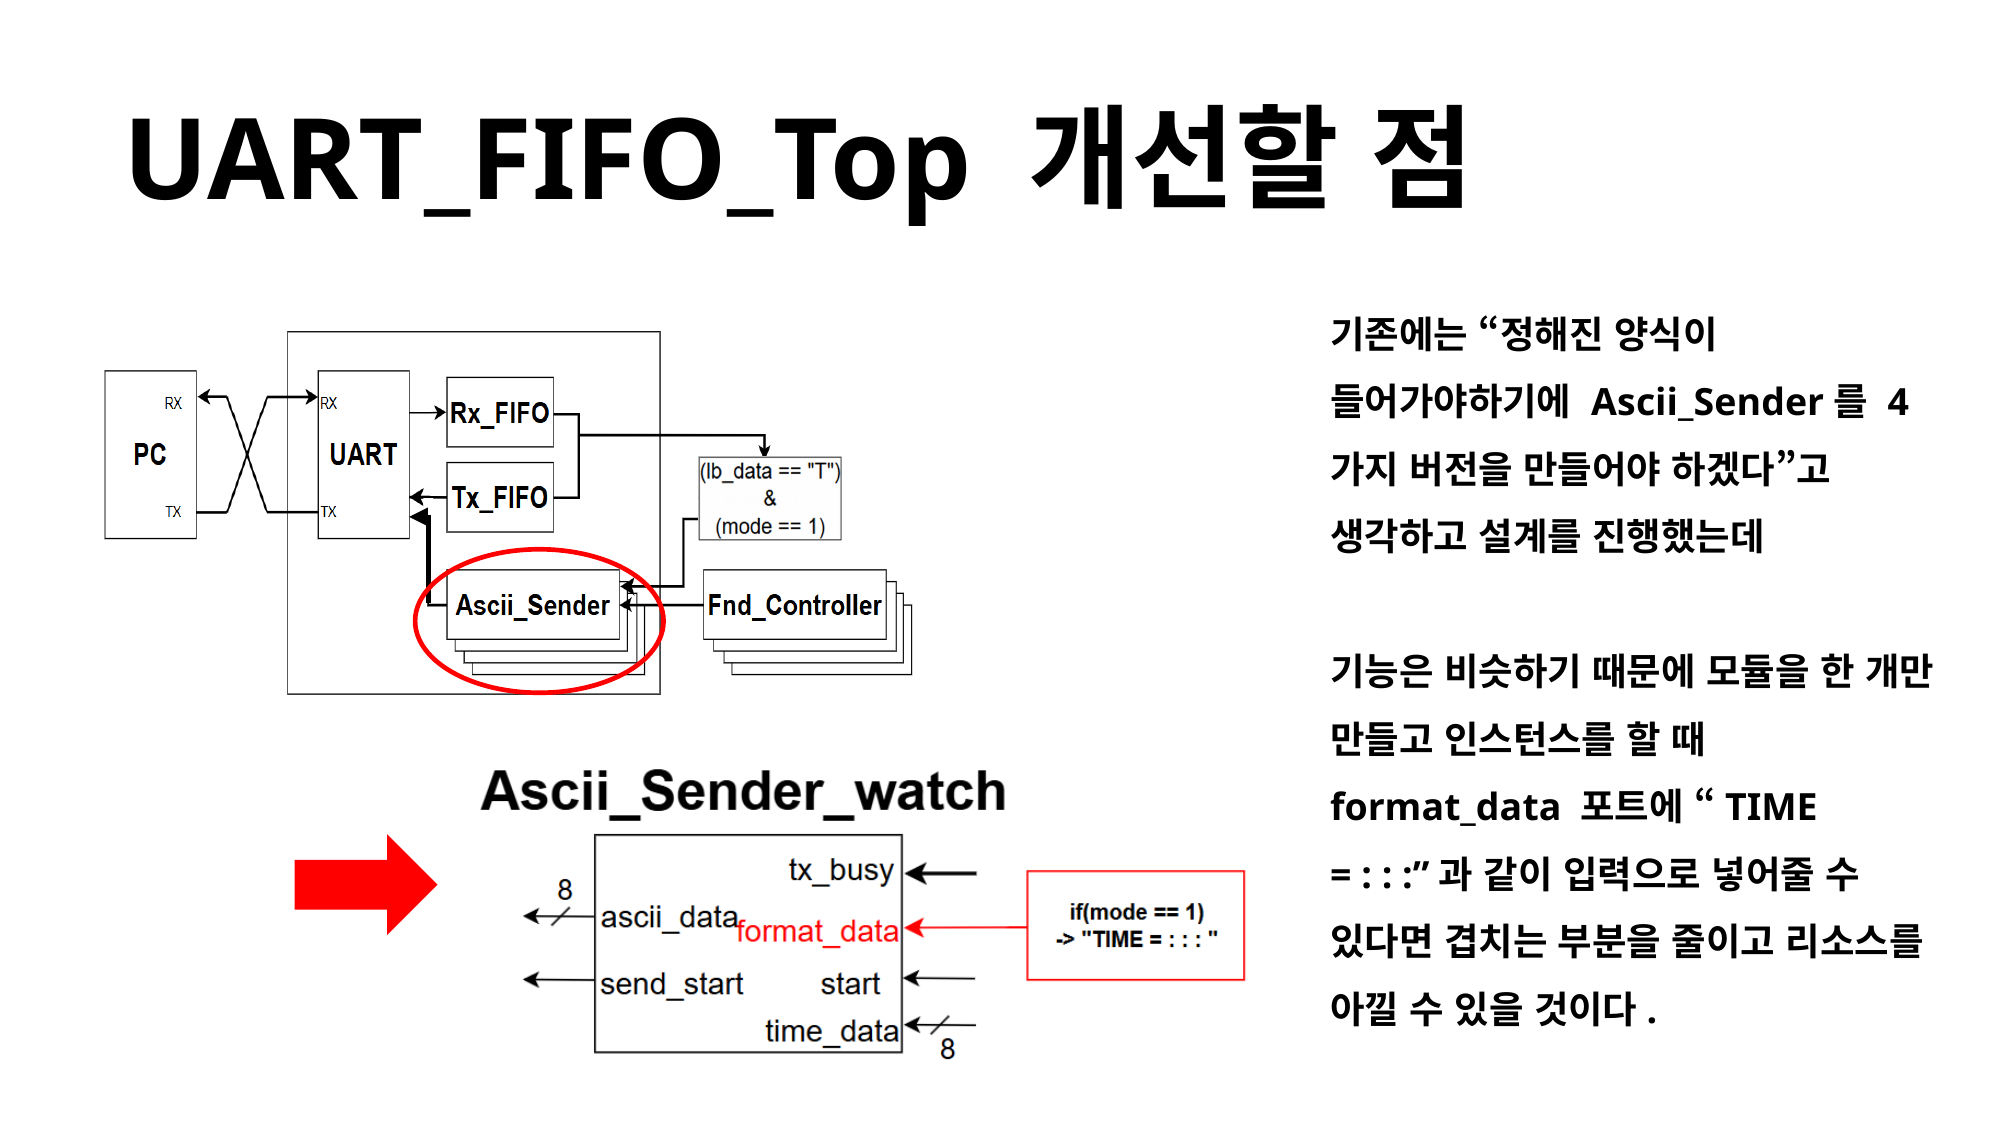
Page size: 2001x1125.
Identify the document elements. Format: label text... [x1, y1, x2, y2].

text_box UART_FIFO_Top 개선할 점 [108, 89, 1819, 232]
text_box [98, 314, 914, 706]
text_box [294, 834, 438, 936]
text_box 기존에는 “정해진 양식이 들어가야하기에 Ascii_Sender를 4가지 버전을 만들어야 하겠다”고 생각하고 설계를 진행했는데 기능은 비슷하기 때문에 모듈을 한 개만 만들고 인스턴스를 할 때 format_data 포트에 “TIME = : : :”과 같이 입력으로 넣어줄 수 있다면 겹치는 부분을 줄이고 리소스를 아낄 수 있을 것이다. [1315, 280, 1955, 1039]
picture [476, 755, 1265, 1069]
